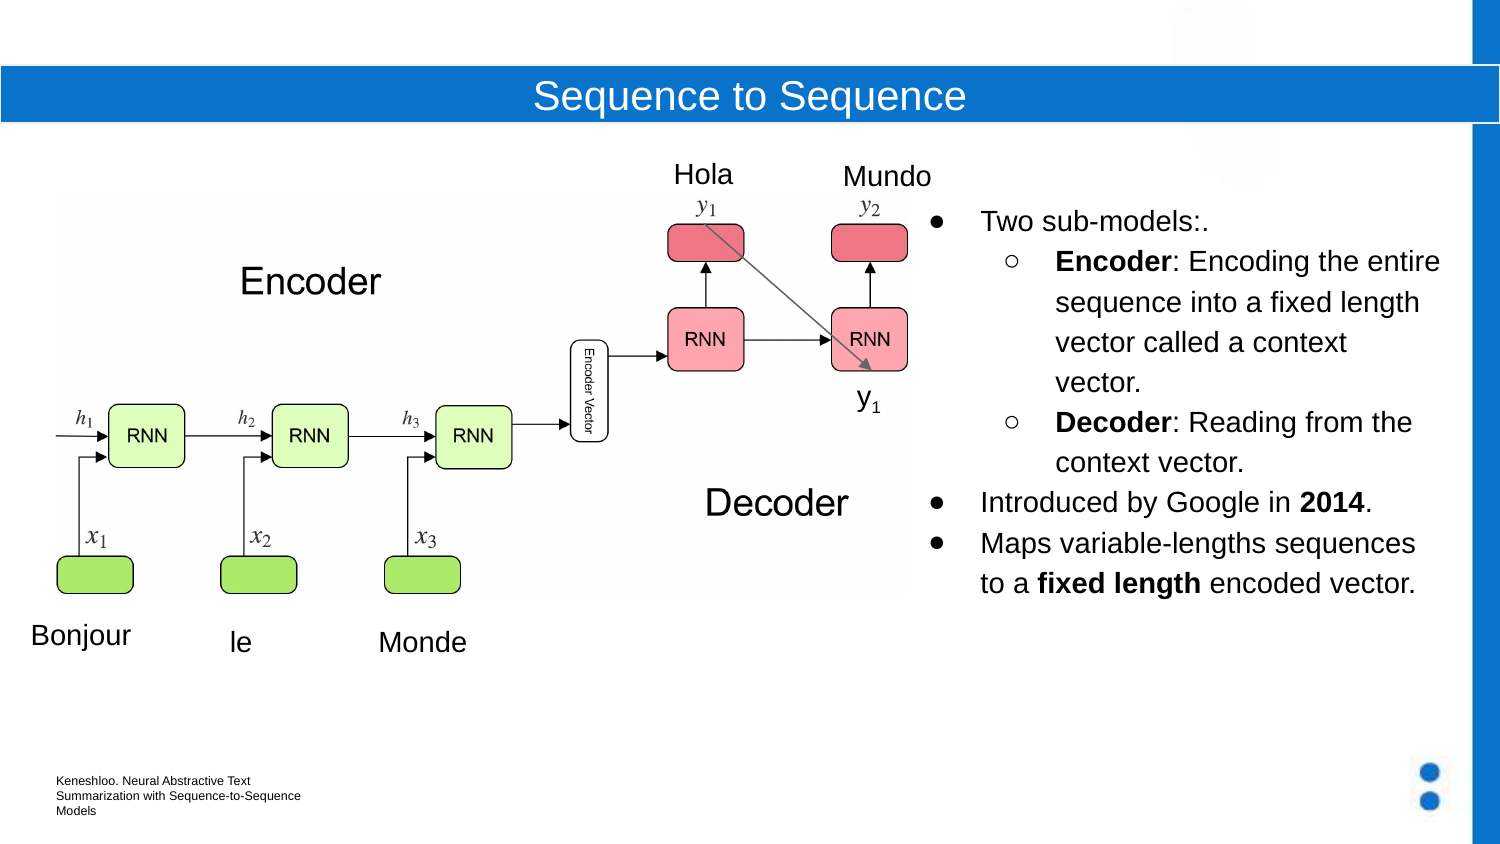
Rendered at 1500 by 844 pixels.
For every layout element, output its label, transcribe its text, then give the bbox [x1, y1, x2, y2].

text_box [703, 223, 872, 371]
text_box Mundo [828, 142, 984, 207]
picture [0, 123, 1500, 844]
text_box y1 [912, 361, 919, 432]
text_box Bonjour [15, 600, 184, 701]
text_box Monde [363, 607, 519, 673]
text_box Hola [658, 140, 776, 193]
picture [0, 0, 1500, 65]
text_box Keneshloo. Neural Abstractive Text Summarization with Sequence-to-Sequence Models [40, 758, 326, 844]
text_box le [214, 607, 332, 673]
text_box Sequence to Sequence [0, 65, 1500, 123]
text_box Two sub-models:. Encoder: Encoding the entire sequence into a fixed length vector called a context vector. Decoder: Reading from the context vector. Introduced by Google in 2014. Maps variable-lengths sequences to a fixed length encoded vector. [890, 182, 1457, 614]
